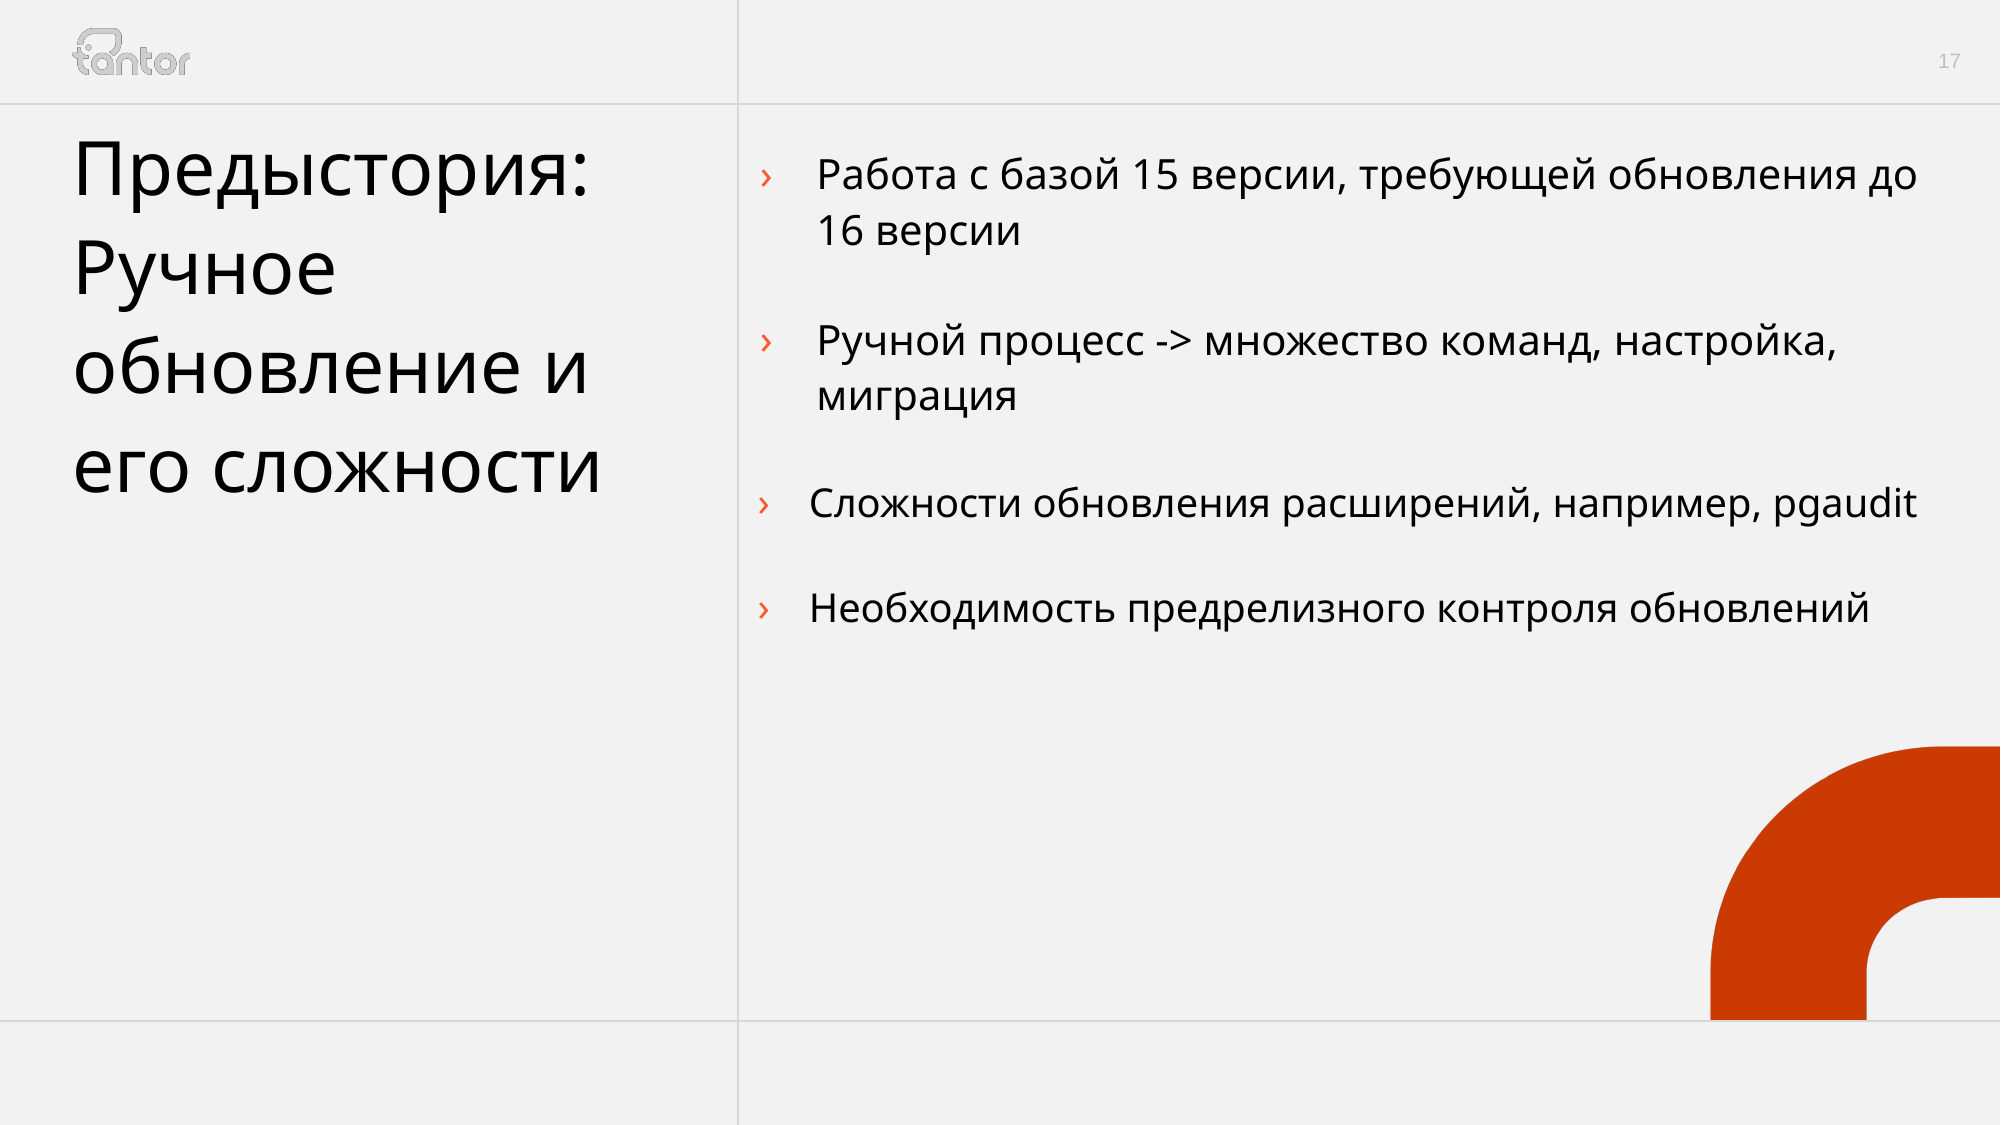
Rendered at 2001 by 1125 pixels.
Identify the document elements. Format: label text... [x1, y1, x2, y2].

picture [72, 28, 190, 75]
text_box Сложности обновления расширений, например, pgaudit Необходимость предрелизного контроля обновлений [738, 472, 1956, 715]
picture [1711, 747, 2000, 1020]
list Работа с базой 15 версии, требующей обновления до 16 версии Ручной процесс -> множество команд, настройка, миграция [739, 143, 1955, 472]
title Предыстория: Ручное обновление и его сложности [72, 111, 669, 549]
